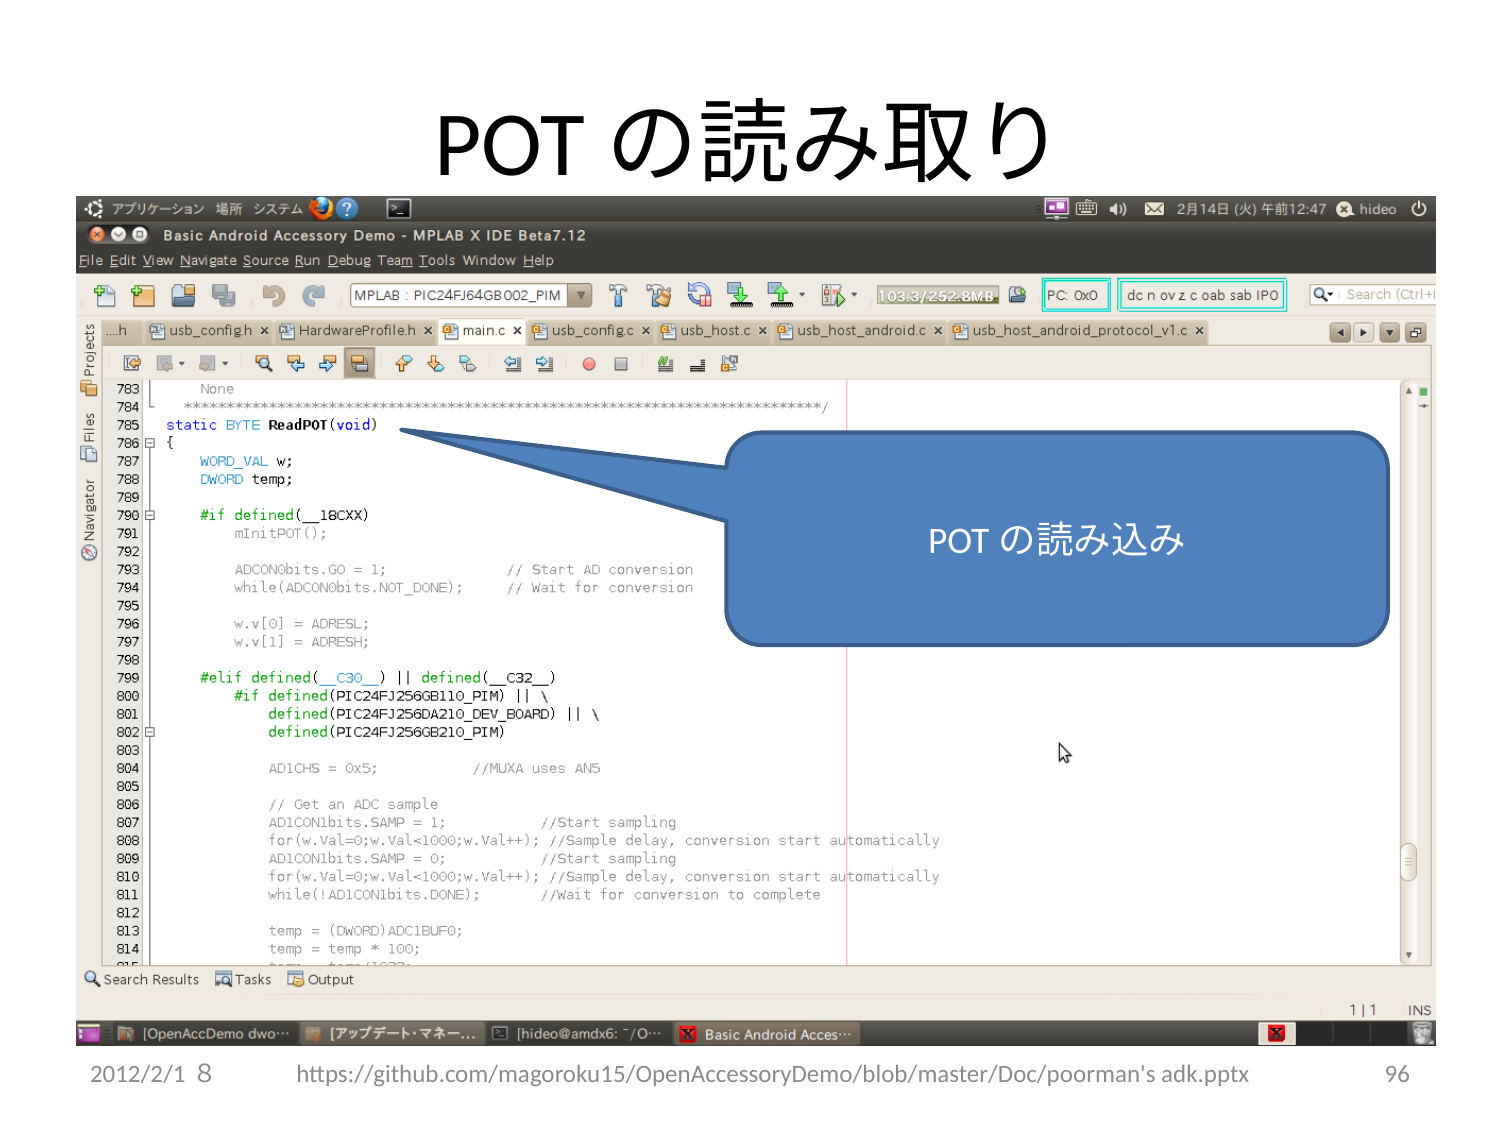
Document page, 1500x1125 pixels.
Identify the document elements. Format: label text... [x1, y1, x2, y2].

footer https://github.com/magoroku15/OpenAccessoryDemo/blob/master/Doc/poorman's adk.pptx [242, 1054, 1306, 1103]
slide_number 96 [1306, 1054, 1425, 1103]
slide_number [75, 1052, 242, 1103]
picture [76, 196, 1436, 1046]
title POTの読み取り [75, 45, 1425, 195]
